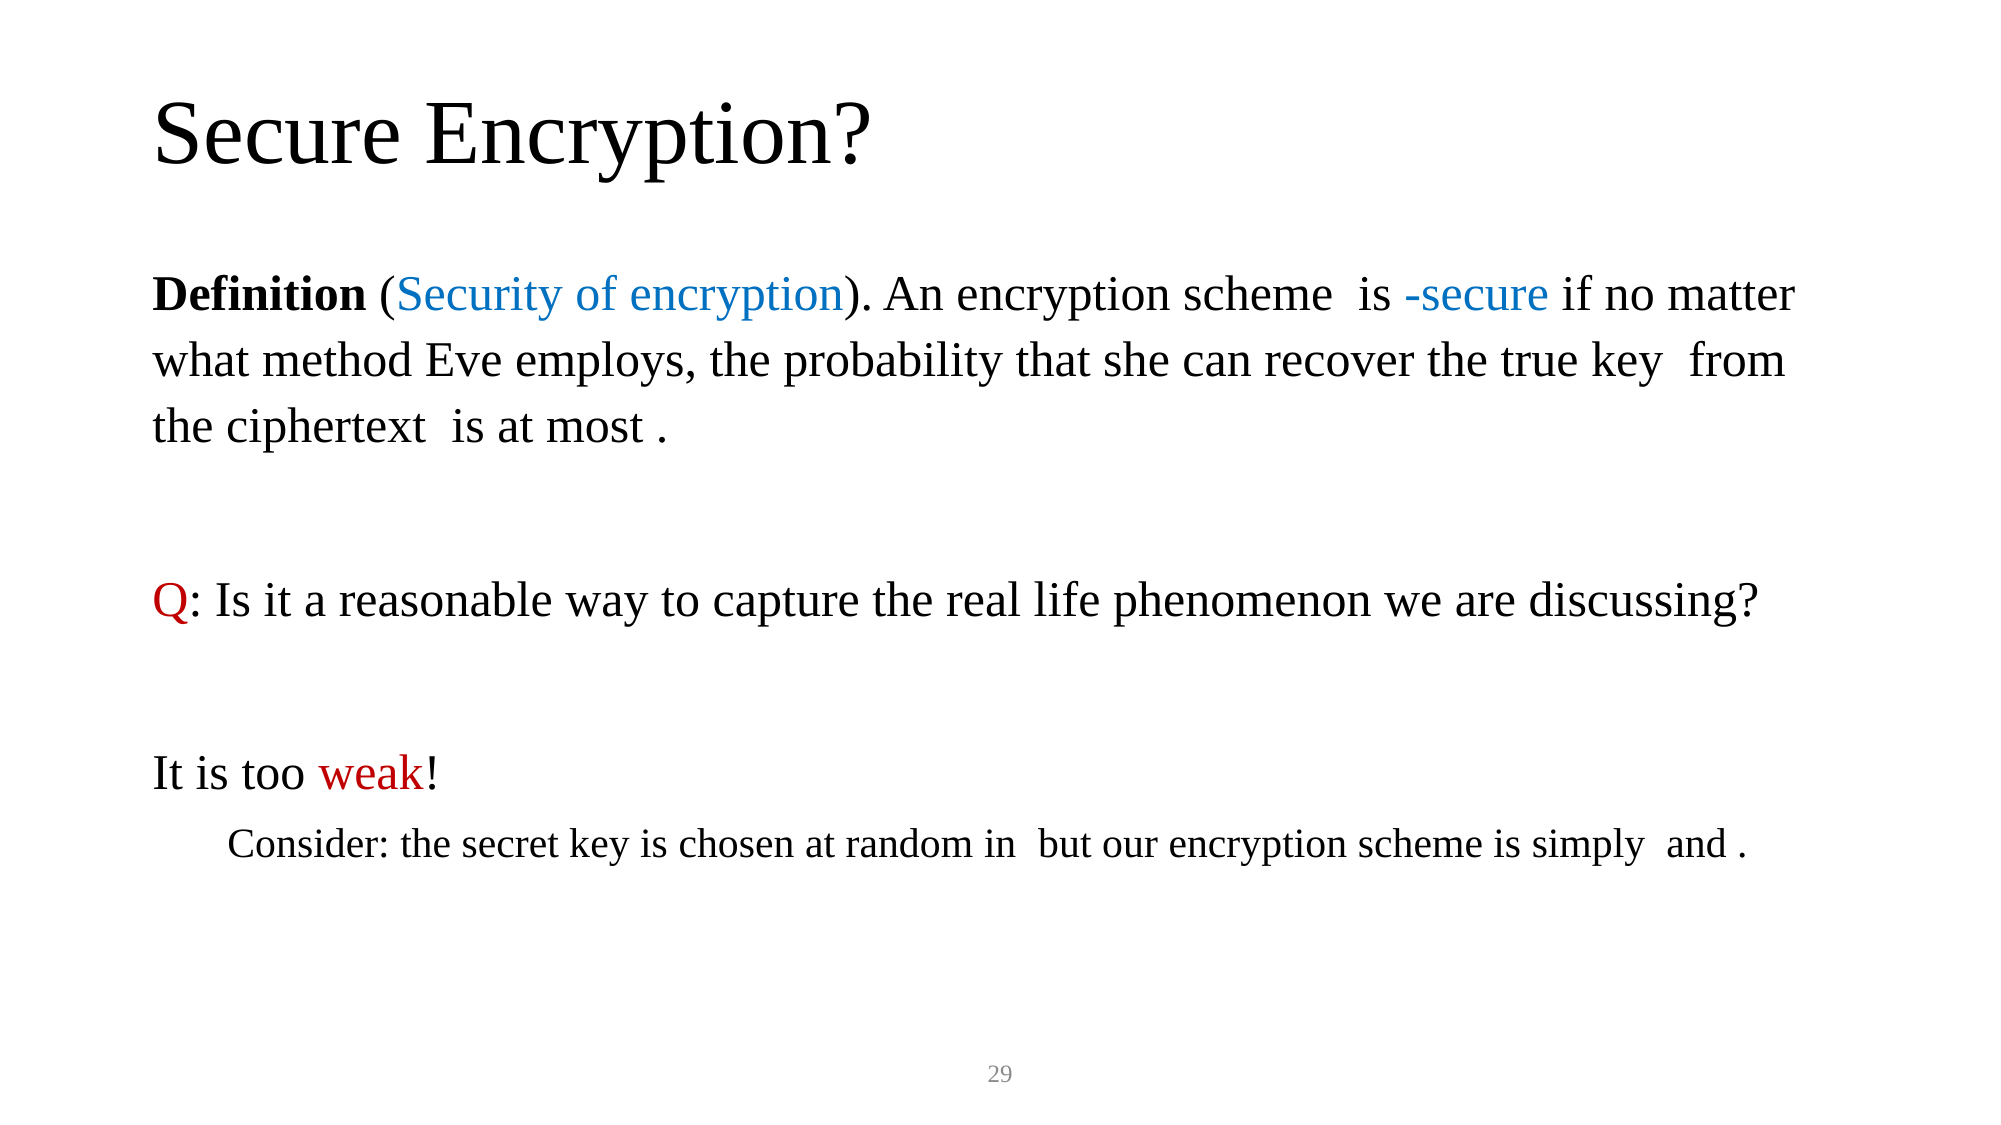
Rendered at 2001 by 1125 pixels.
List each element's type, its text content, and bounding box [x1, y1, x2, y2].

slide_number 29 [938, 1042, 1062, 1103]
title Secure Encryption? [137, 59, 1863, 209]
